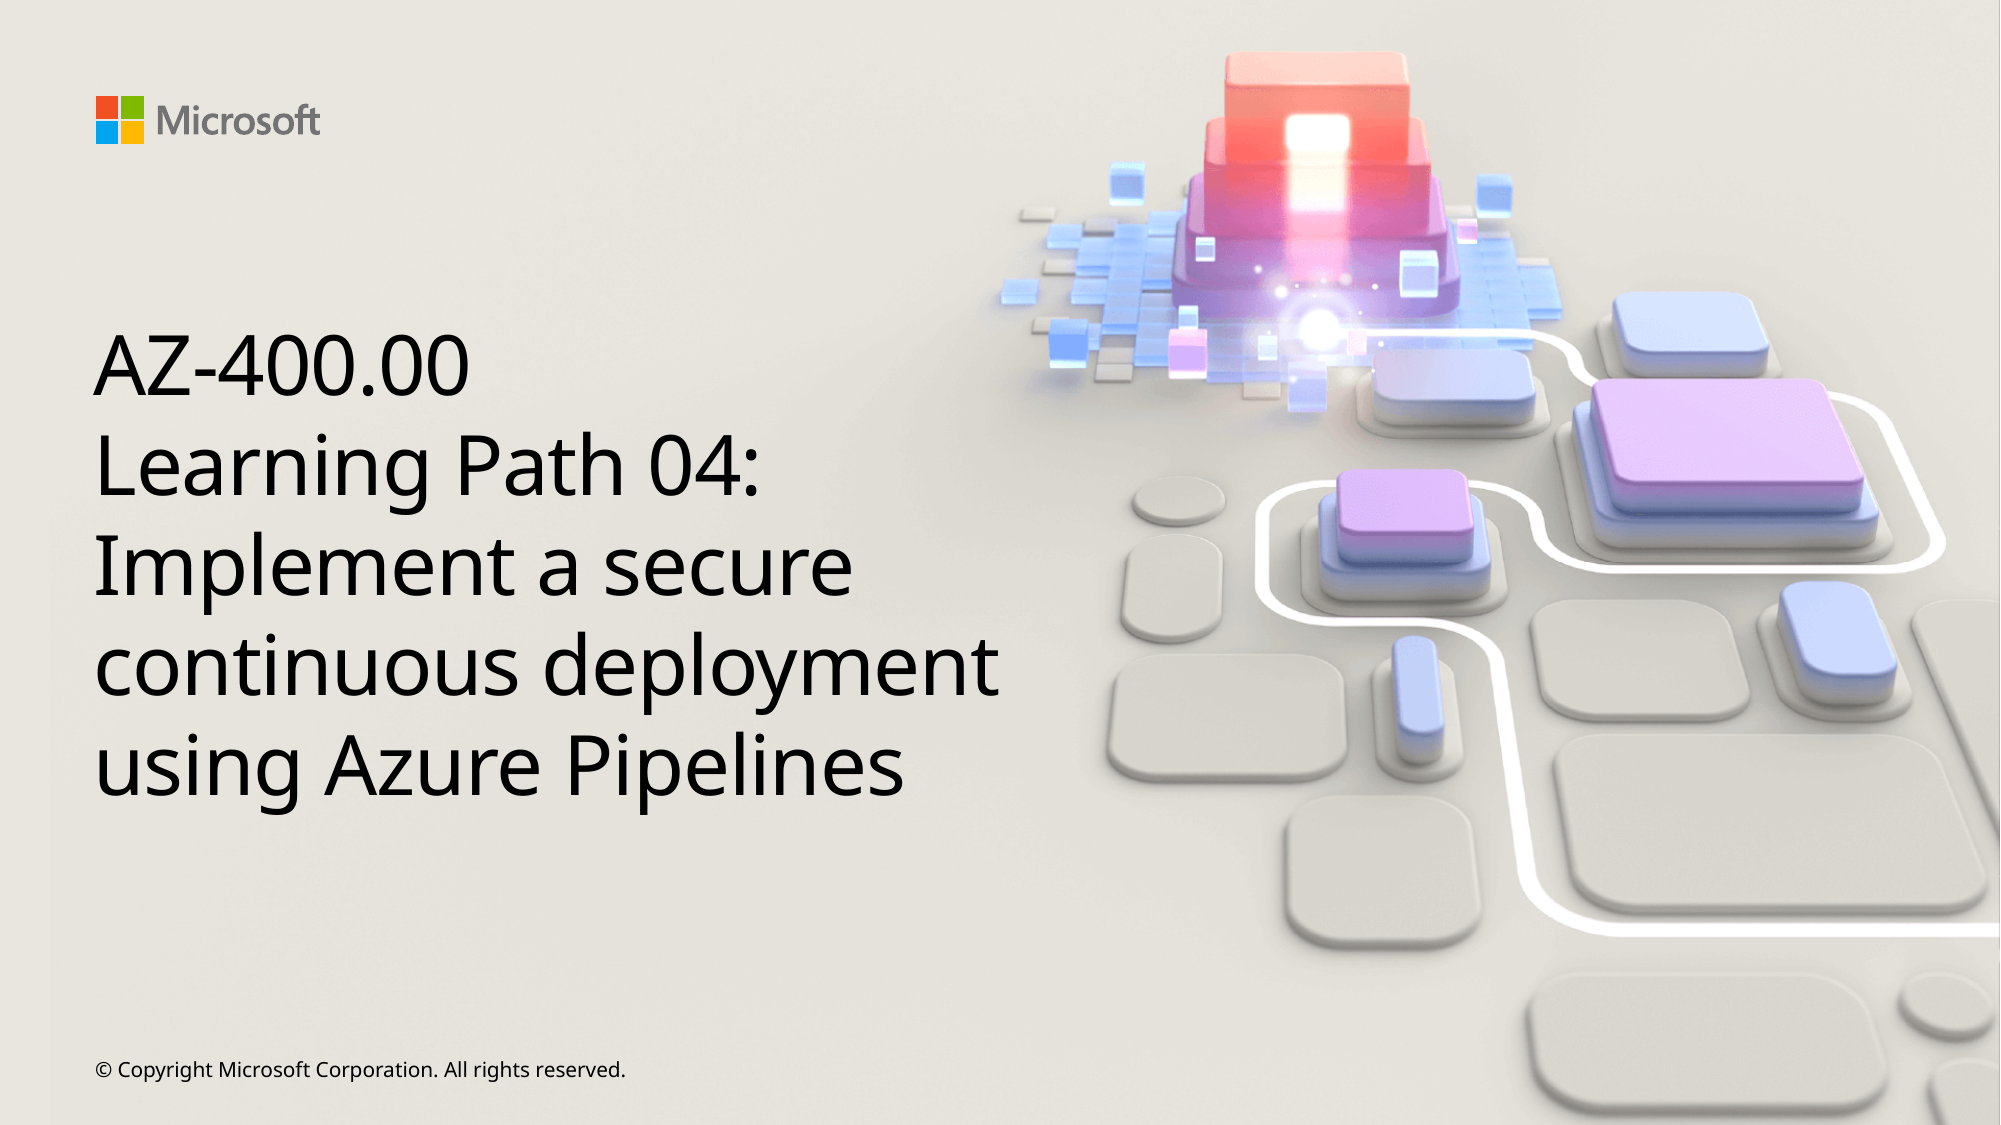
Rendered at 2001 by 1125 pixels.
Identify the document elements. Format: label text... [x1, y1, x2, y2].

picture [0, 0, 2000, 1125]
title AZ-400.00 Learning Path 04: Implement a secure continuous deployment using Azure Pipelines [93, 310, 1027, 815]
